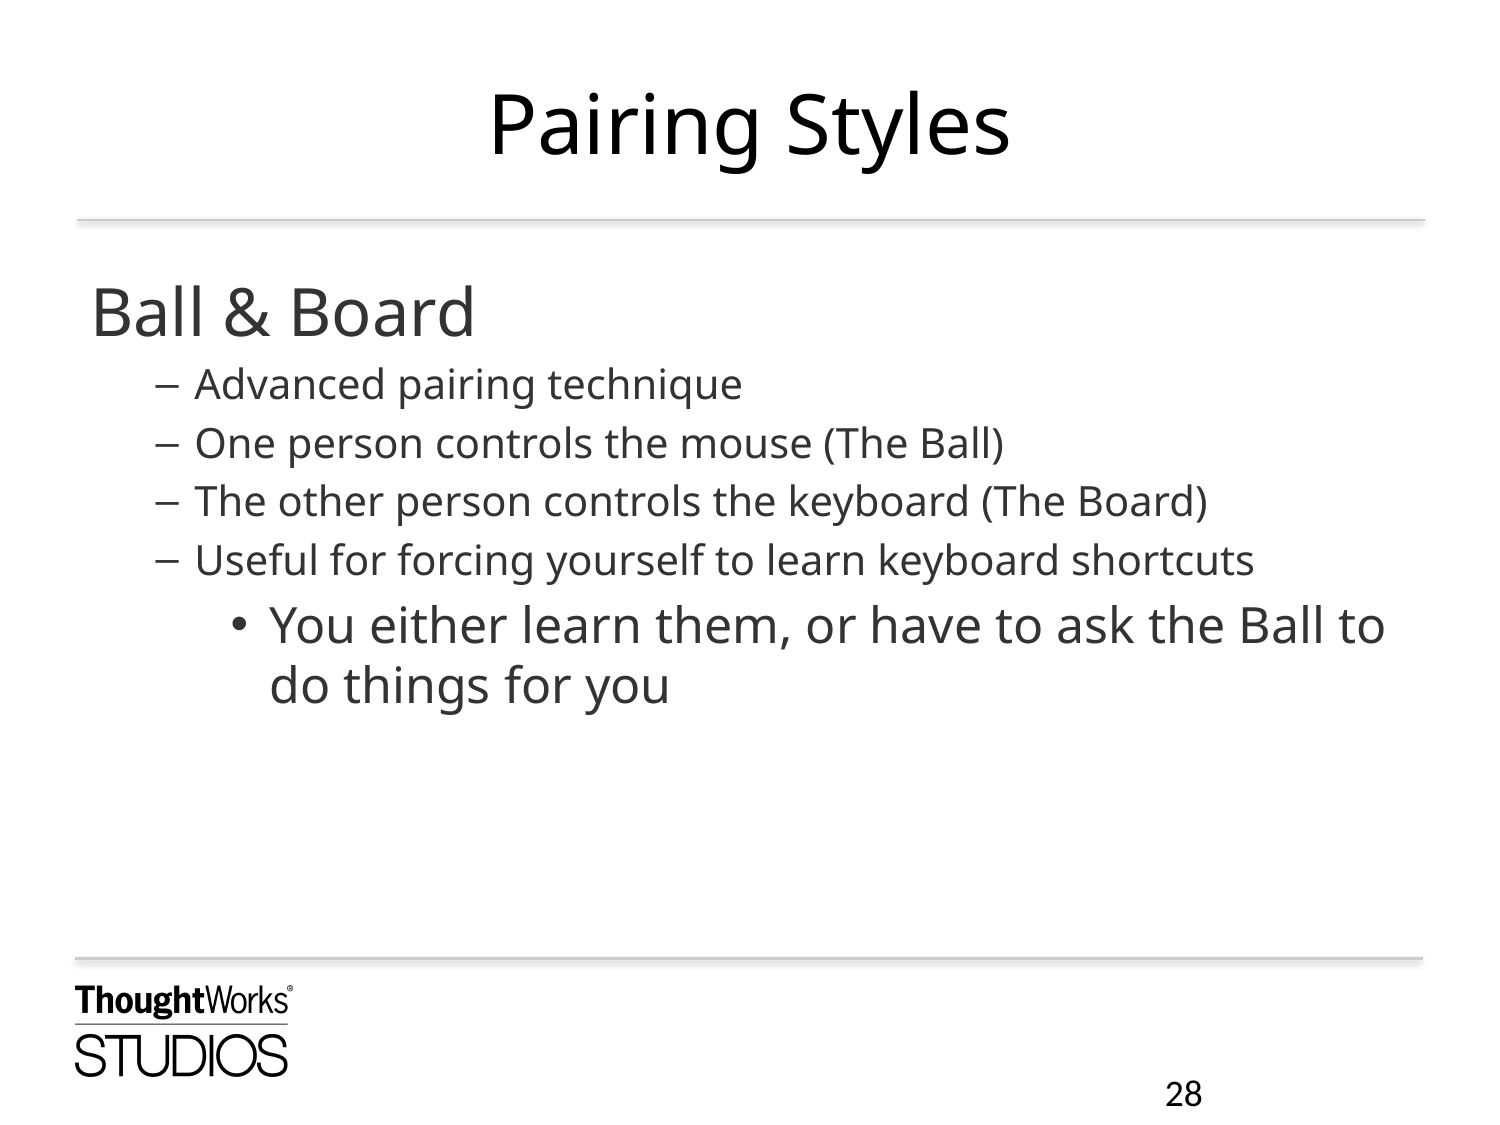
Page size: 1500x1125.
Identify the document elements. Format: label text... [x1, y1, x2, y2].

title Pairing Styles [75, 45, 1425, 197]
slide_number 28 [1149, 1061, 1500, 1093]
picture [75, 985, 293, 1077]
list Ball & Board Advanced pairing technique One person controls the mouse (The Ball) The other person controls the keyboard (The Board) Useful for forcing yourself to learn keyboard shortcuts You either learn them, or have to ask the Ball to do things for you [75, 262, 1425, 948]
